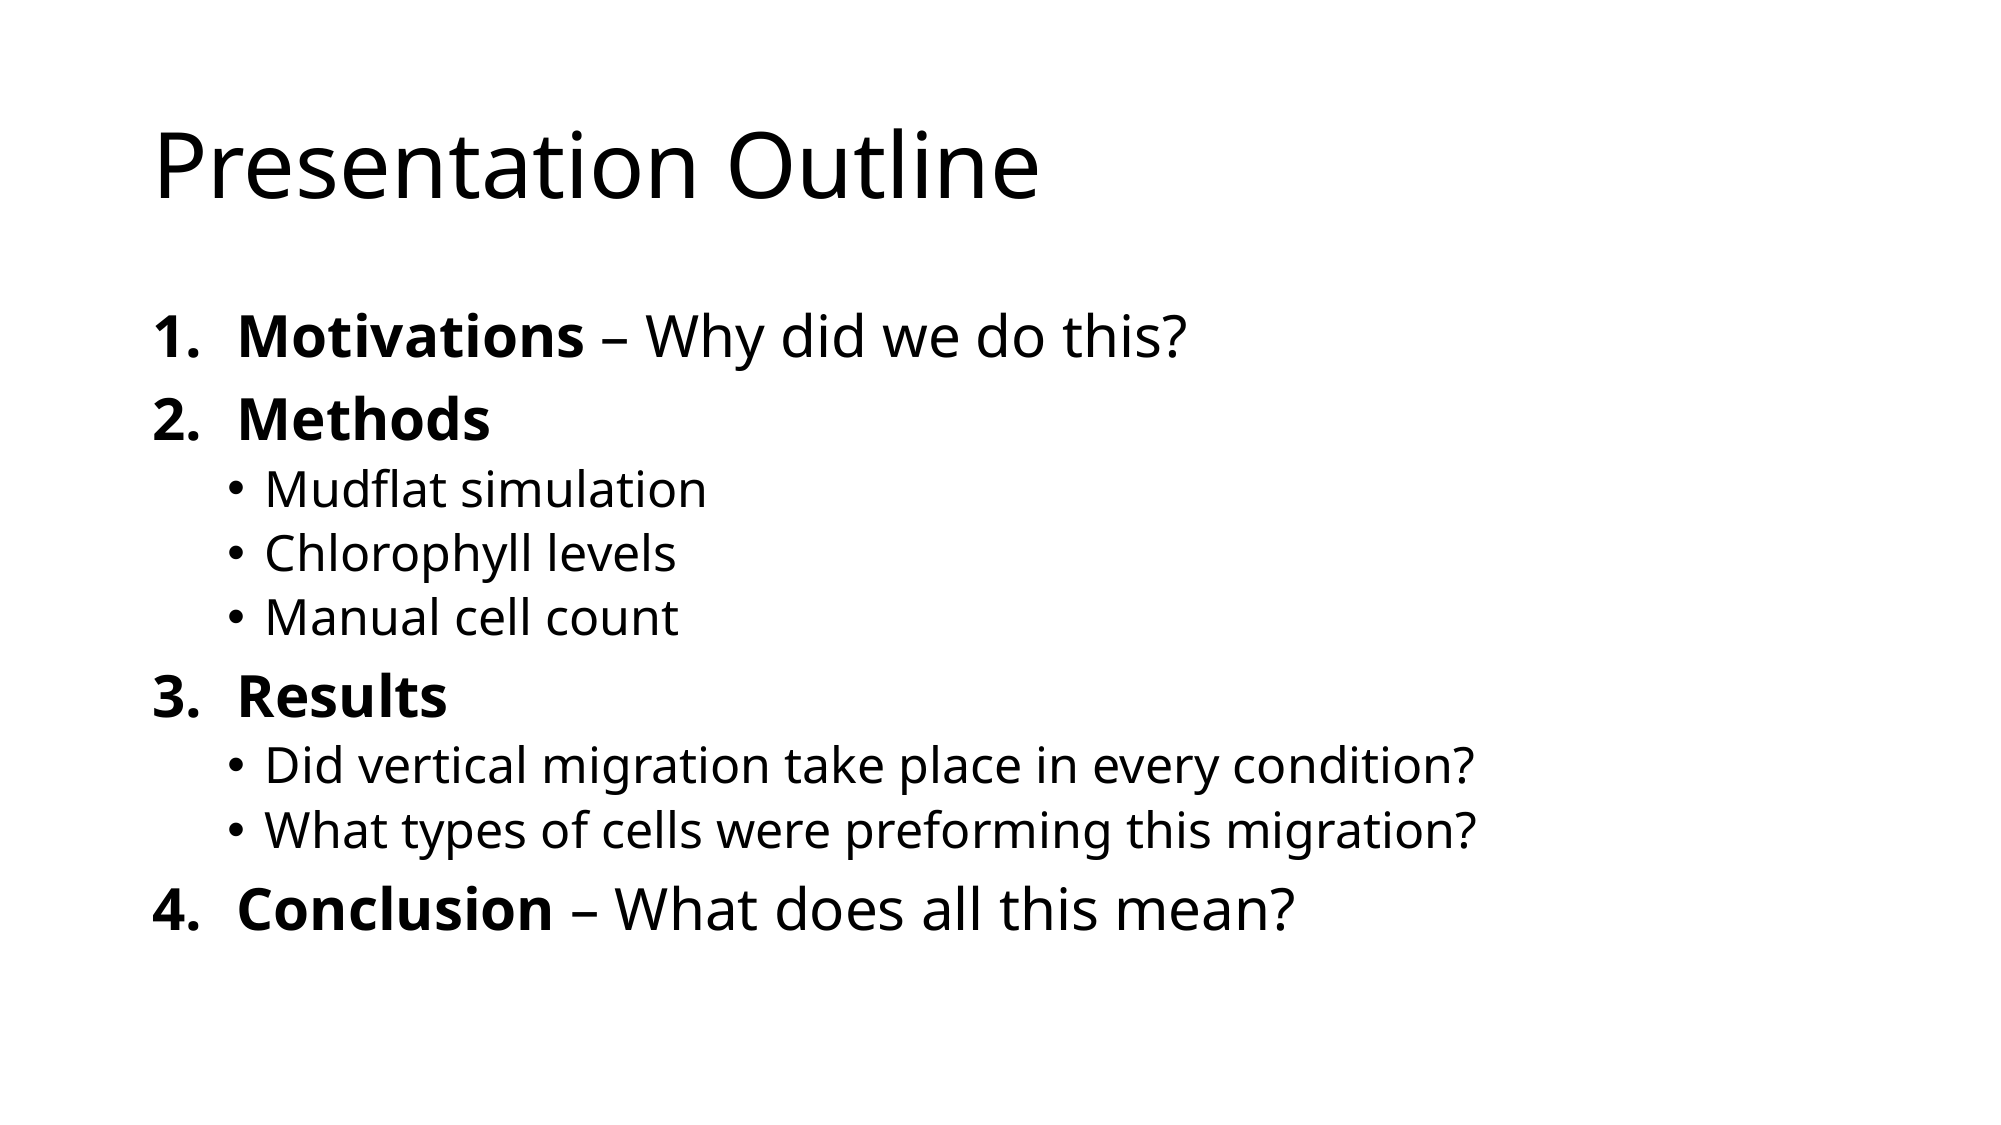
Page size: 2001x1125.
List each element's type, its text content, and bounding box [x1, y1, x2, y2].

list Motivations – Why did we do this? Methods Mudflat simulation Chlorophyll levels Manual cell count Results Did vertical migration take place in every condition? What types of cells were preforming this migration? Conclusion – What does all this mean? [137, 299, 1863, 1014]
title Presentation Outline [137, 59, 1863, 278]
